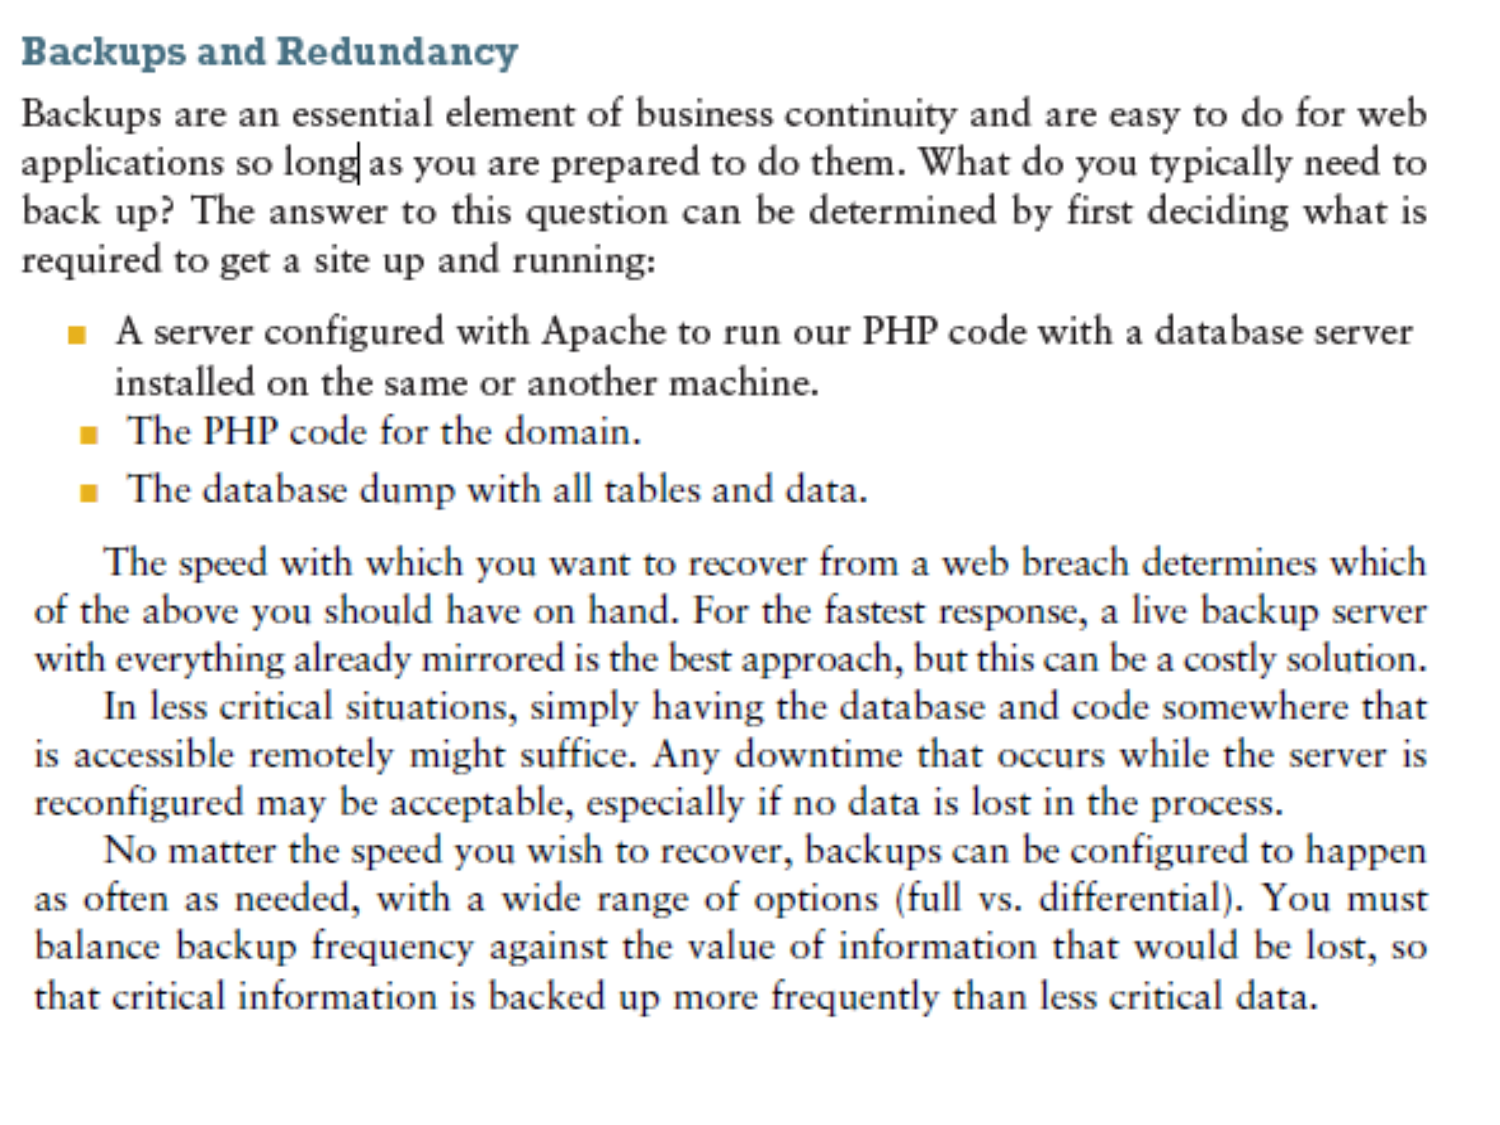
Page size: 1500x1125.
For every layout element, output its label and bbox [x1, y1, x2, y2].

picture [0, 0, 1473, 1026]
